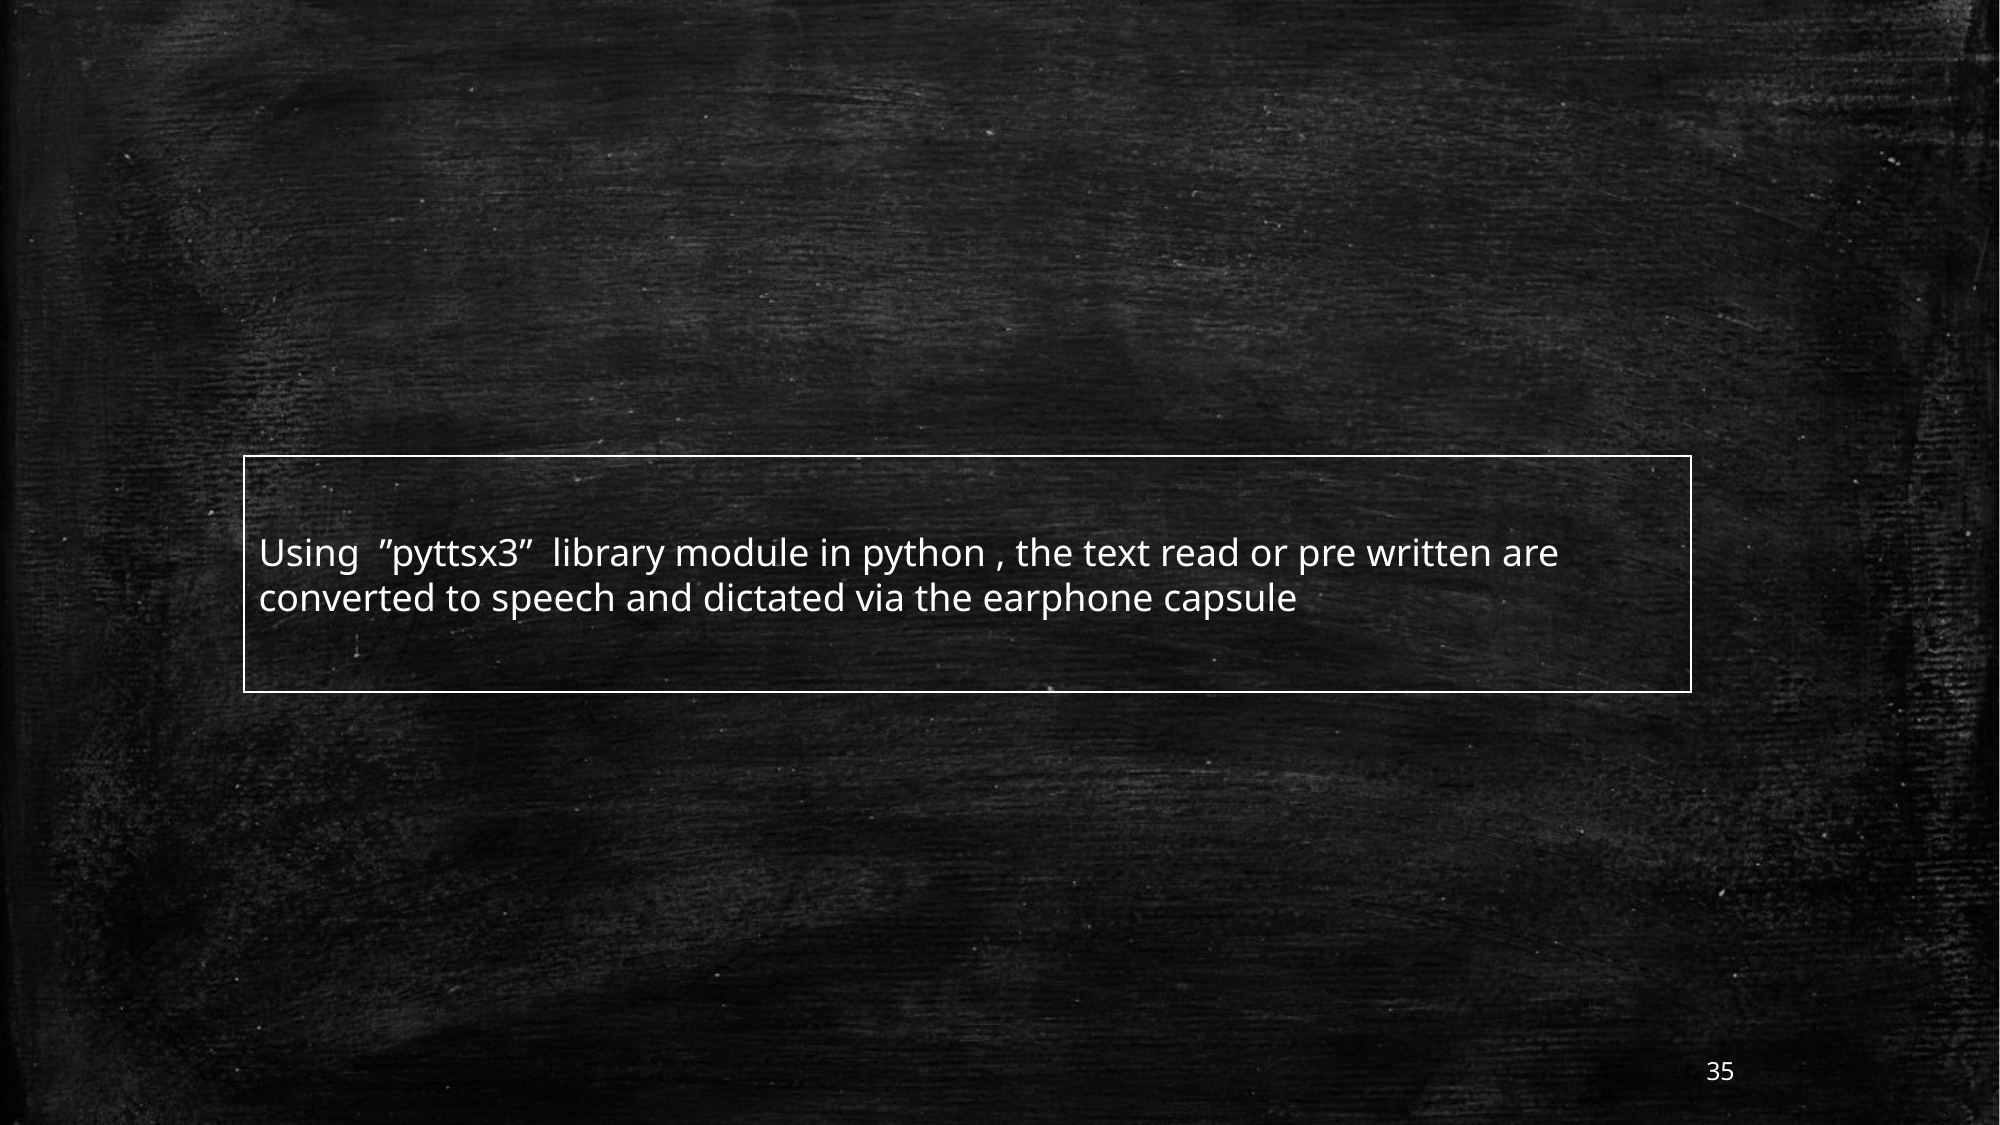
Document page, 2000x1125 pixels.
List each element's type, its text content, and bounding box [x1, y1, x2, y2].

slide_number 35 [1562, 1050, 1750, 1096]
text_box Using ”pyttsx3” library module in python , the text read or pre written are converted to speech and dictated via the earphone capsule [243, 455, 1692, 693]
